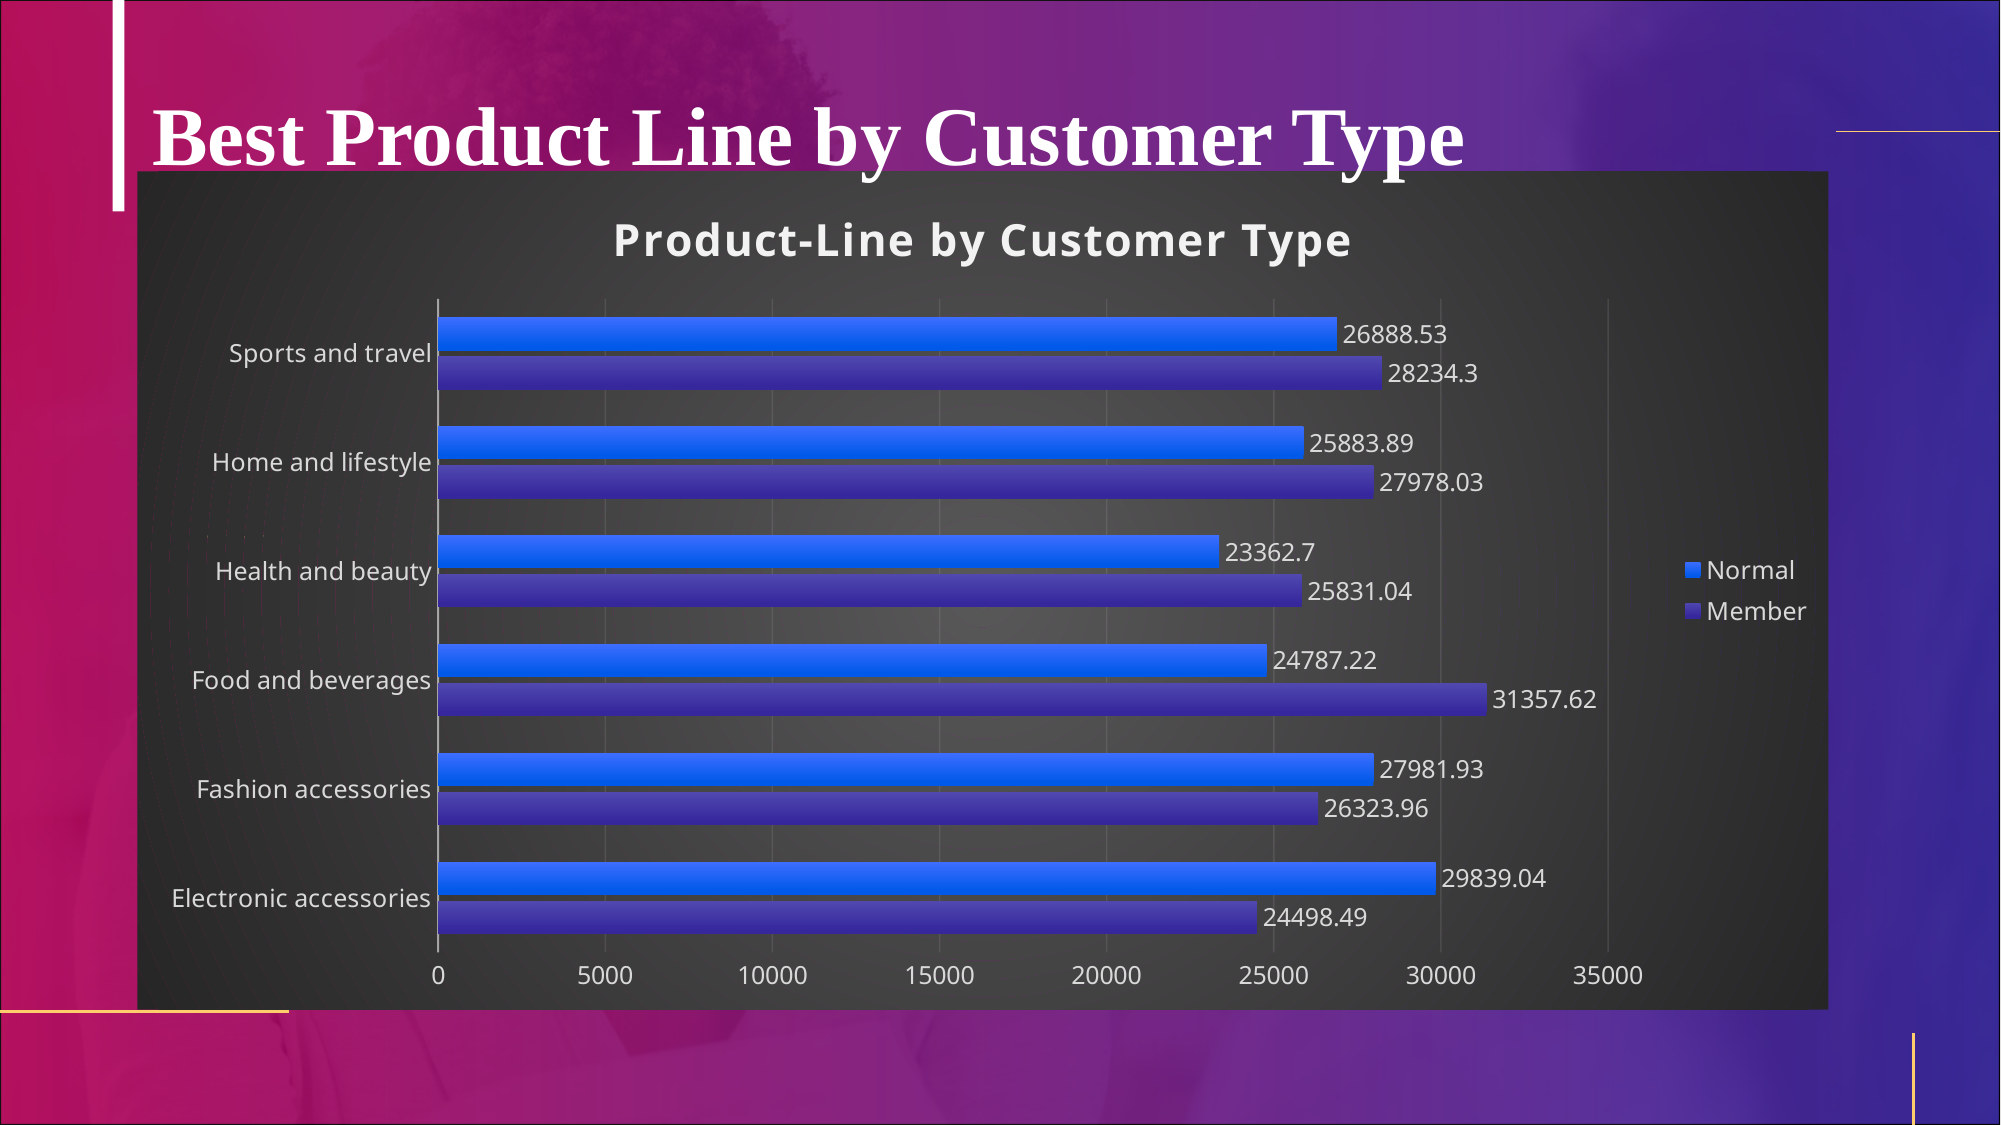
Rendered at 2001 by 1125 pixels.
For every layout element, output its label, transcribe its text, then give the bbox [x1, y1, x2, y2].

title Best Product Line by Customer Type [137, 29, 1863, 247]
chart [137, 171, 1829, 1010]
